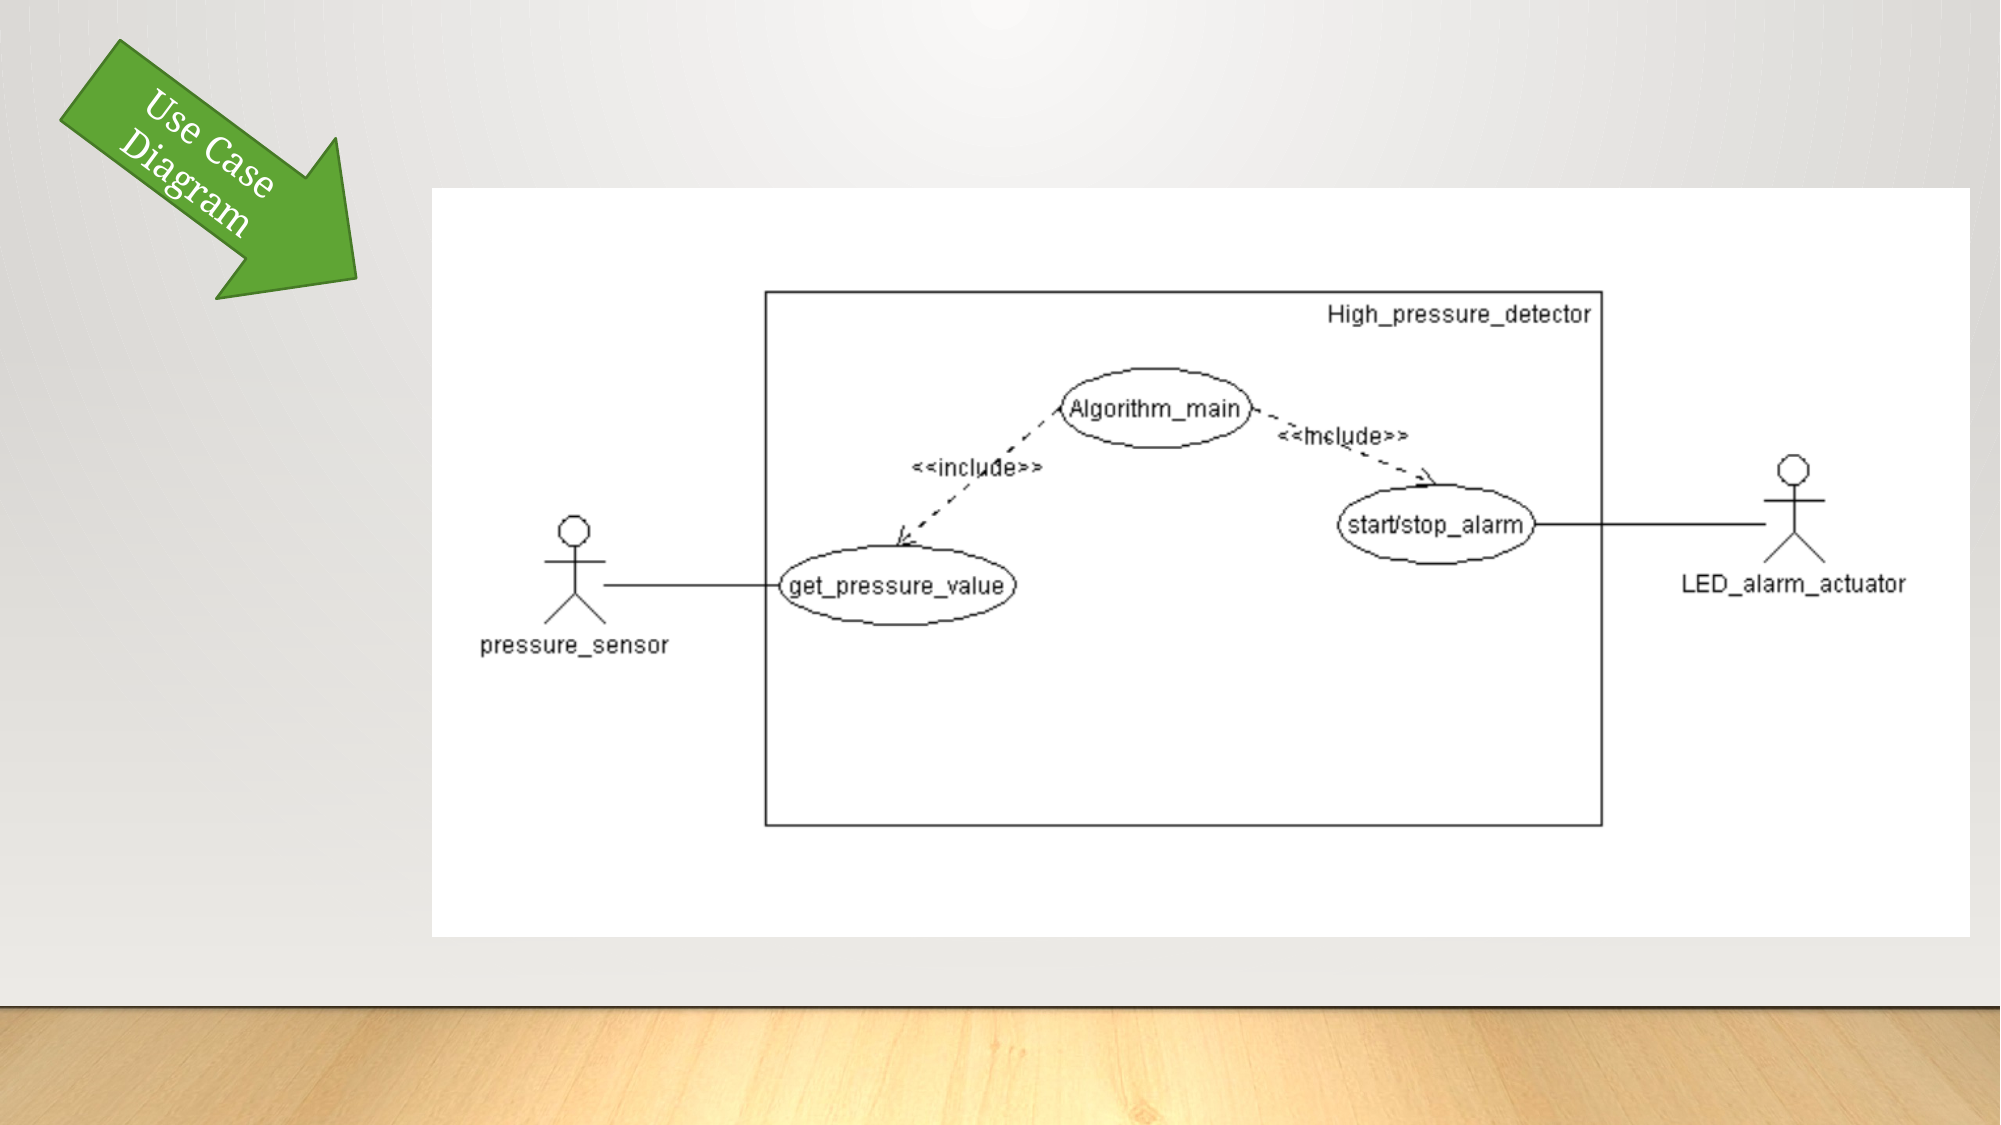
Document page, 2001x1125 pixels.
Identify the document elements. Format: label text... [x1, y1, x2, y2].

picture [0, 1006, 2000, 1125]
picture [432, 188, 1970, 937]
text_box Use Case Diagram [59, 38, 358, 300]
